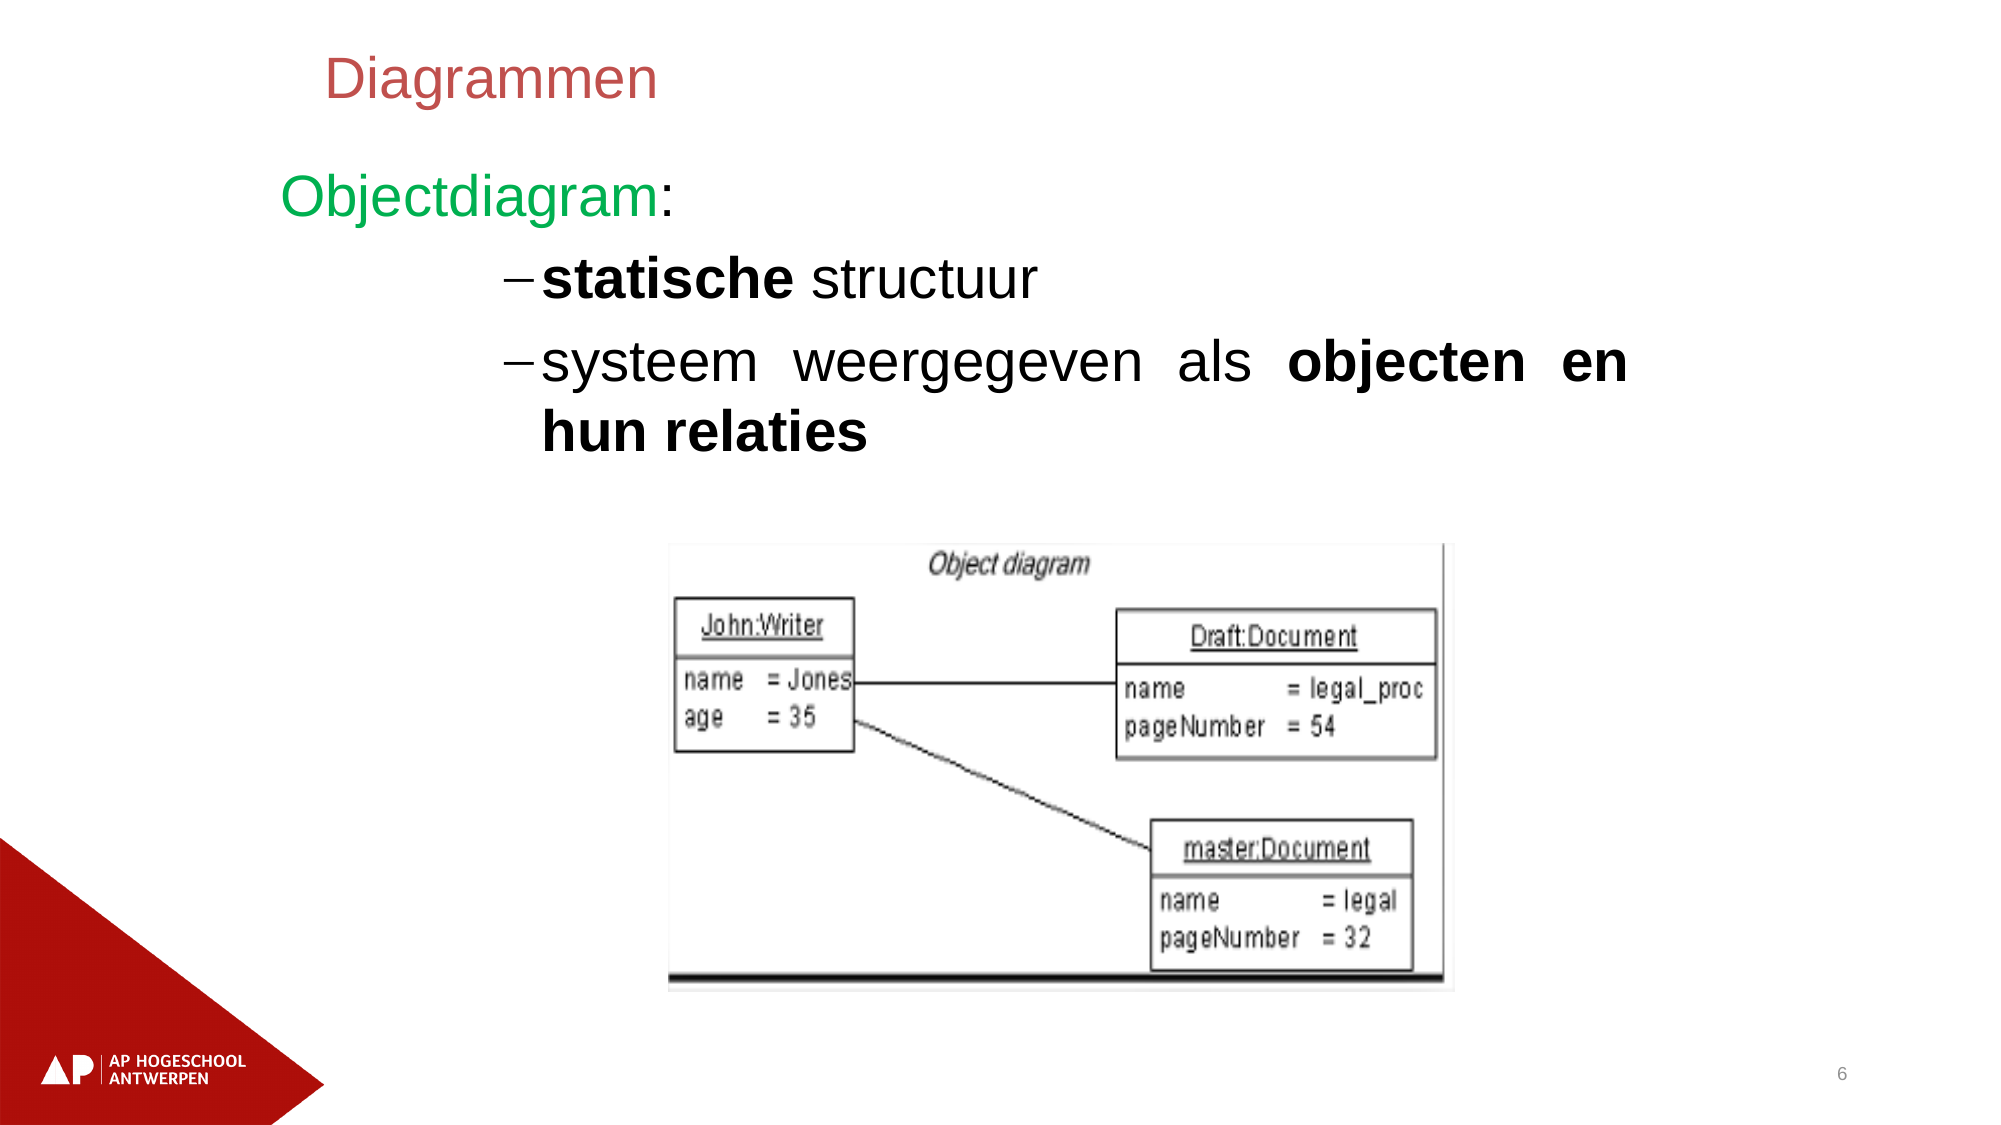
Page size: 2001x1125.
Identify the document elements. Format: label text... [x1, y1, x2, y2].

picture [668, 543, 1455, 992]
text_box Objectdiagram: statische structuur systeem weergegeven als objecten en hun relaties [279, 158, 1630, 929]
text_box Diagrammen [324, 15, 1675, 204]
picture [0, 831, 328, 1125]
slide_number 6 [1684, 1042, 1863, 1103]
